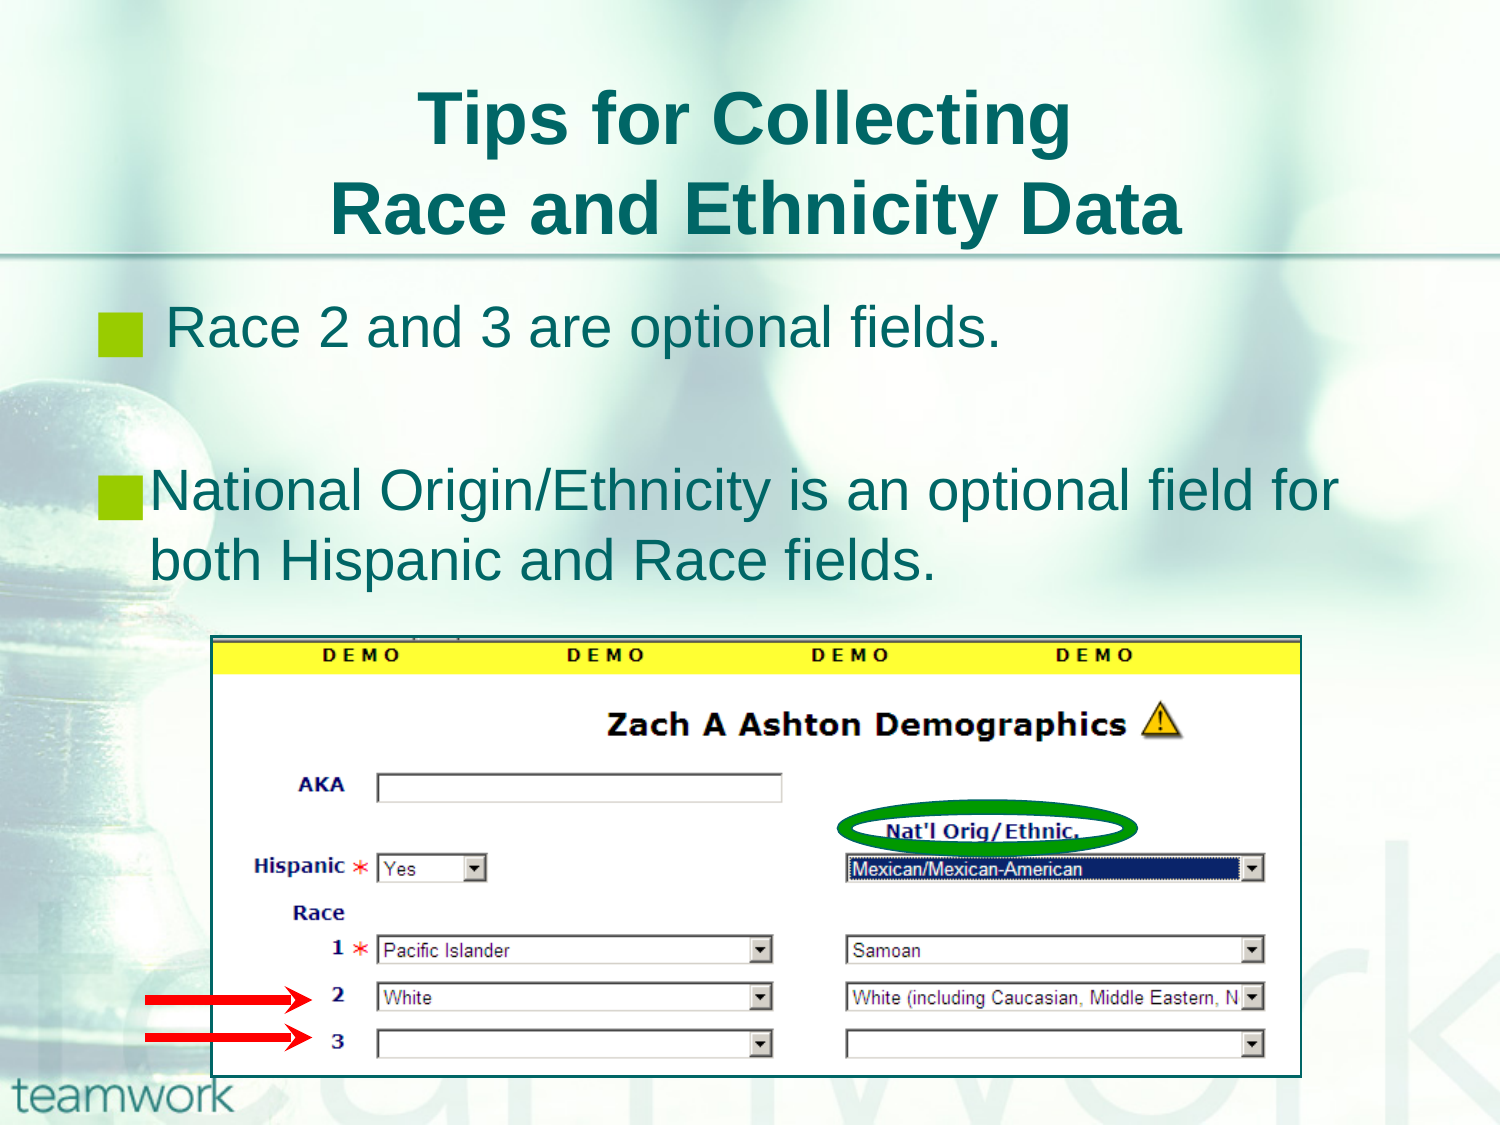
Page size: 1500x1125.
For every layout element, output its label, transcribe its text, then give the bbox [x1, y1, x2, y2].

list Race 2 and 3 are optional fields. National Origin/Ethnicity is an optional field for both Hispanic and Race fields. [78, 200, 1460, 960]
title Tips for Collecting Race and Ethnicity Data [112, 87, 1400, 200]
picture [0, 0, 1500, 1125]
